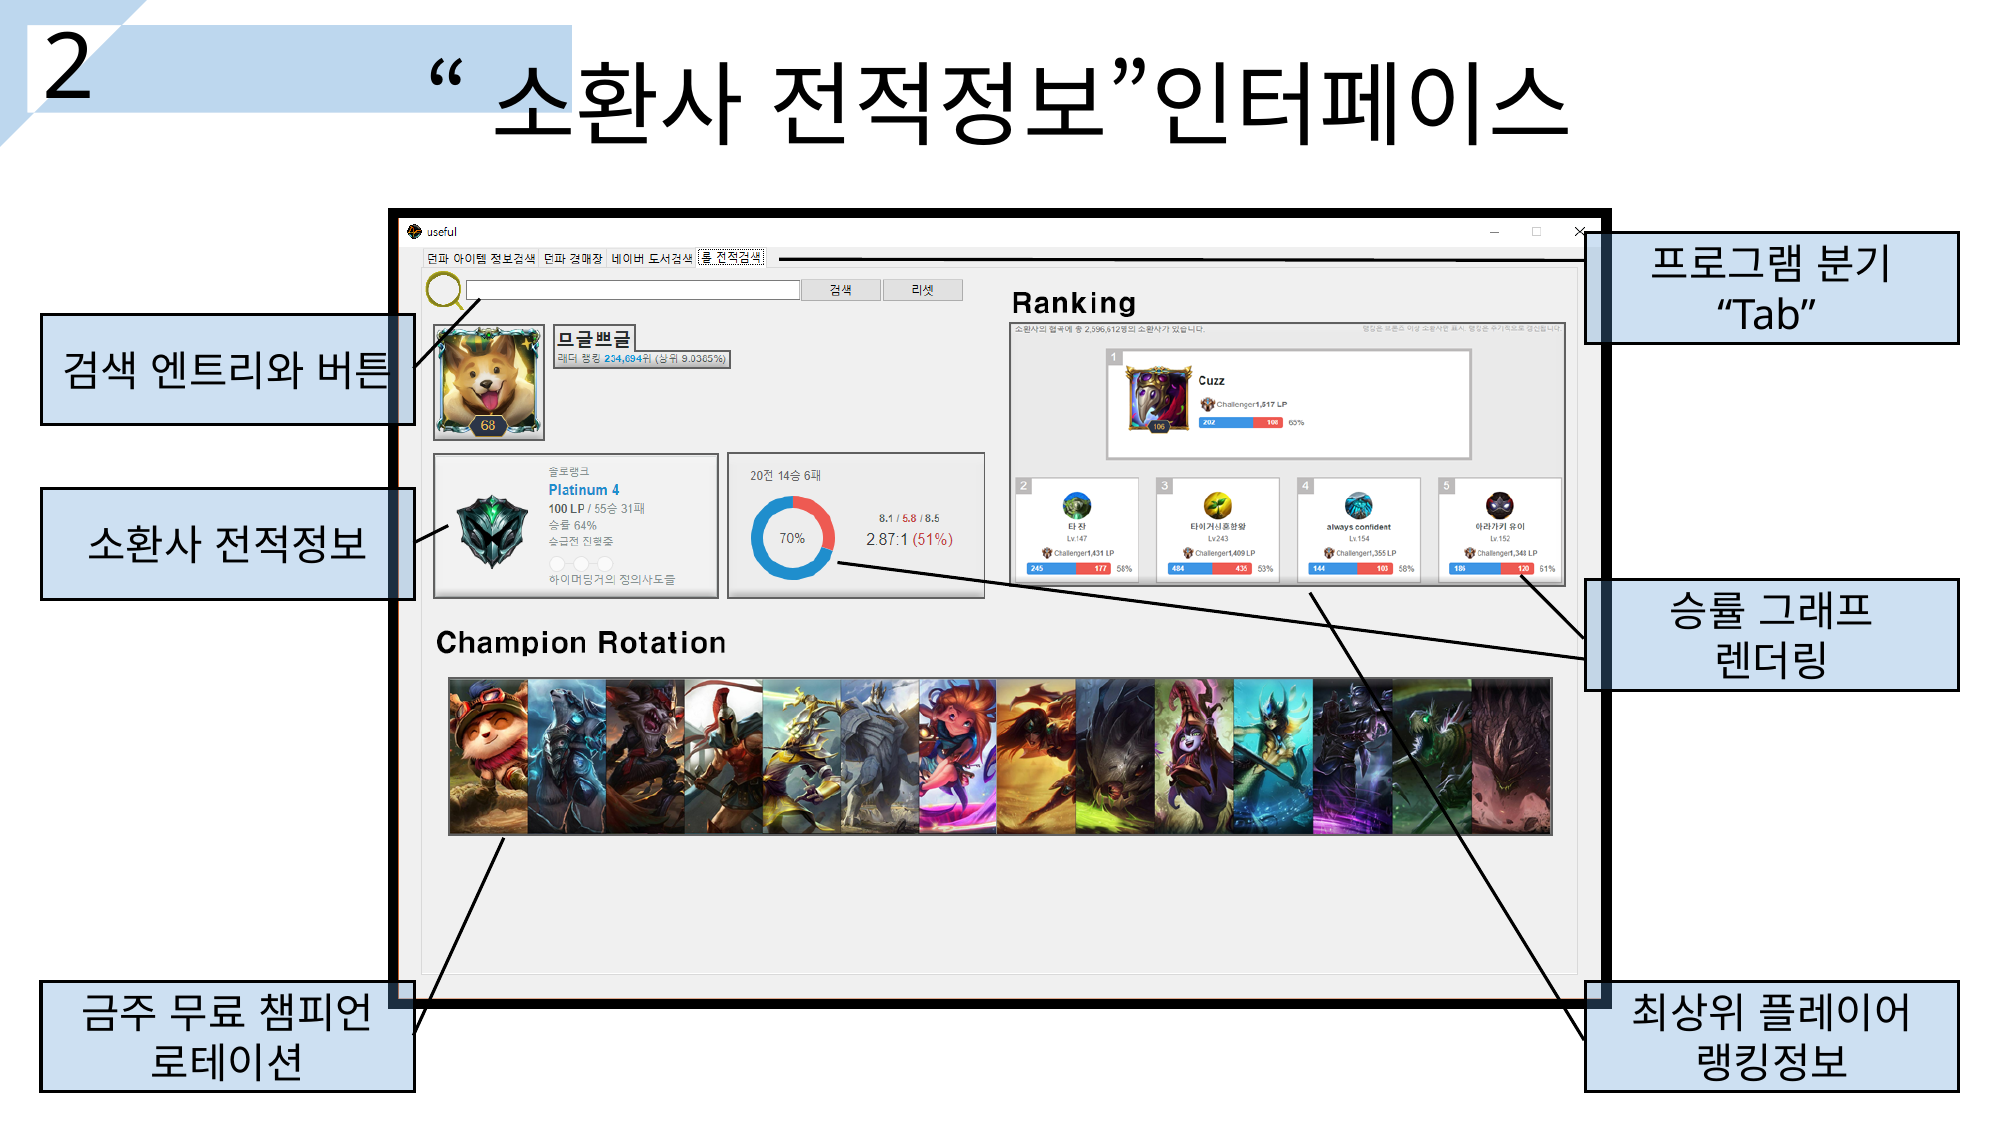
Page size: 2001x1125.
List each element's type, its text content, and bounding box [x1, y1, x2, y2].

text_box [837, 562, 1586, 660]
text_box 프로그램 분기 “Tab” [1602, 231, 1960, 345]
text_box 검색 엔트리와 버튼 [40, 313, 398, 426]
text_box 소환사 전적정보 [40, 487, 398, 601]
text_box 금주 무료 챔피언 로테이션 [39, 980, 432, 1093]
text_box 승률 그래프 렌더링 [1602, 578, 1960, 692]
text_box 최상위 플레이어 랭킹정보 [1557, 980, 1960, 1093]
picture [398, 217, 1602, 999]
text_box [0, 0, 572, 147]
title “소환사 전적정보”인터페이스 [0, 0, 2000, 218]
